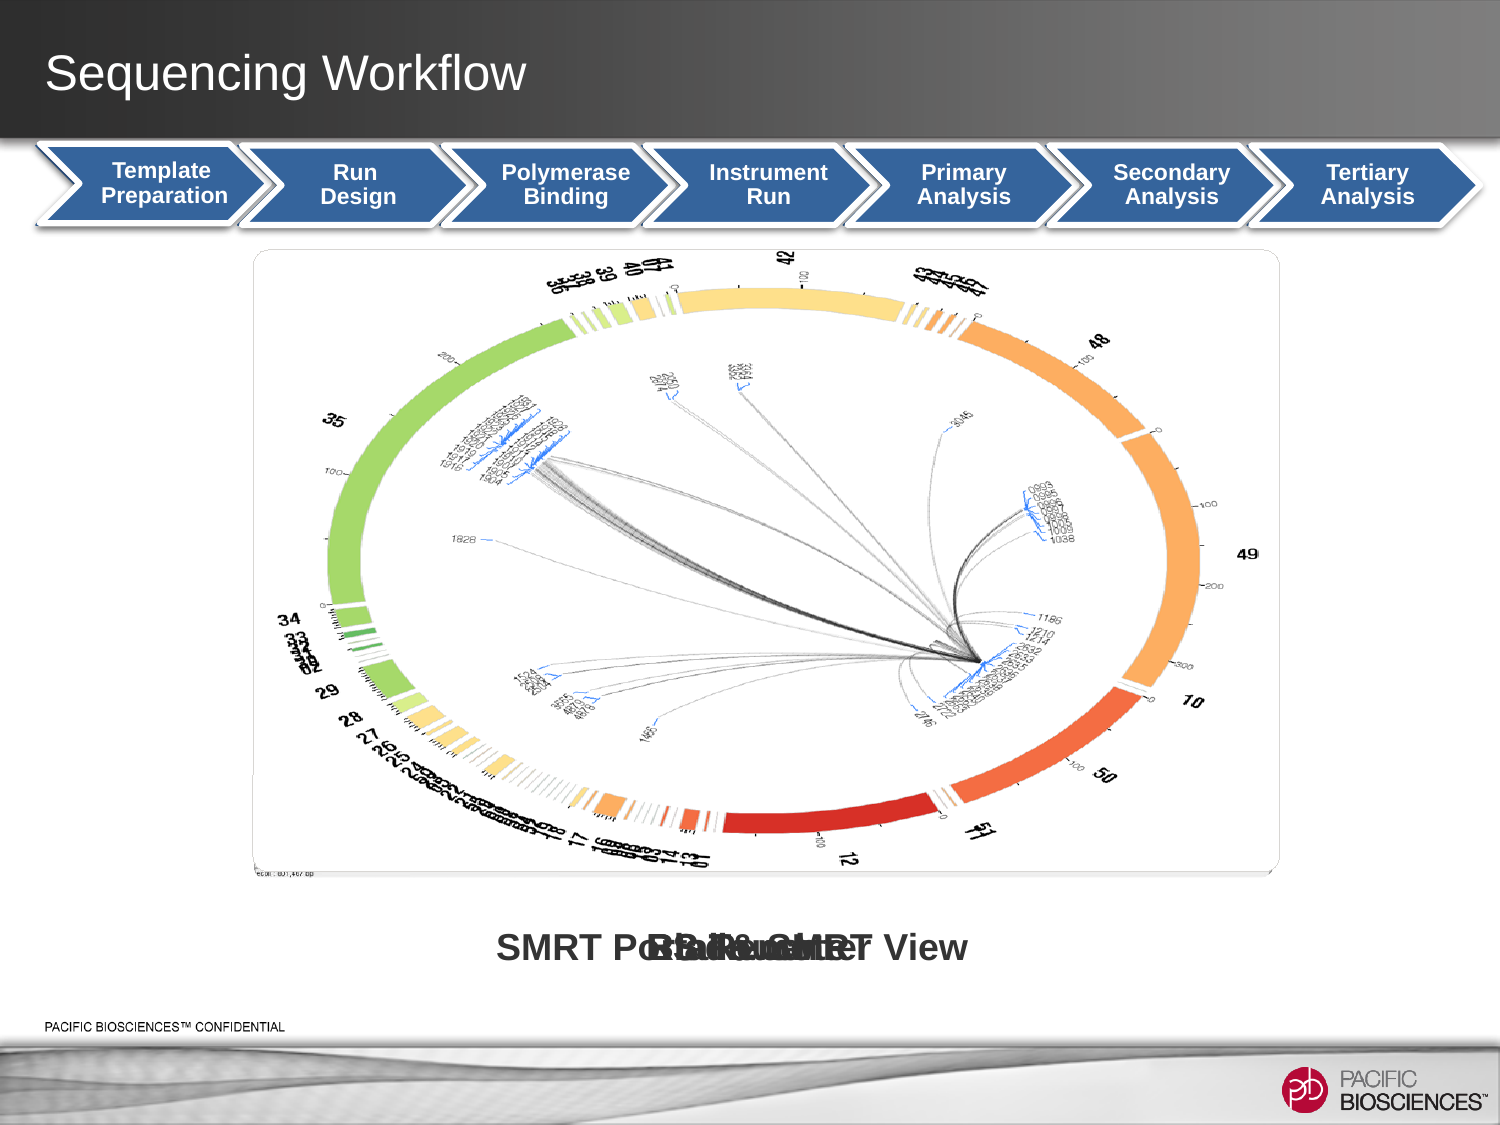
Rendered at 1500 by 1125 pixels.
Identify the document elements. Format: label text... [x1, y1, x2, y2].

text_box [1049, 145, 1248, 226]
title Sequencing Workflow [29, 0, 1380, 141]
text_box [443, 145, 643, 226]
picture [0, 0, 1500, 1125]
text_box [1250, 145, 1481, 226]
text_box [241, 145, 441, 226]
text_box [847, 145, 1046, 226]
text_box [39, 143, 243, 224]
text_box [645, 145, 845, 226]
text_box SMRT Portal & SMRT View [481, 915, 984, 975]
